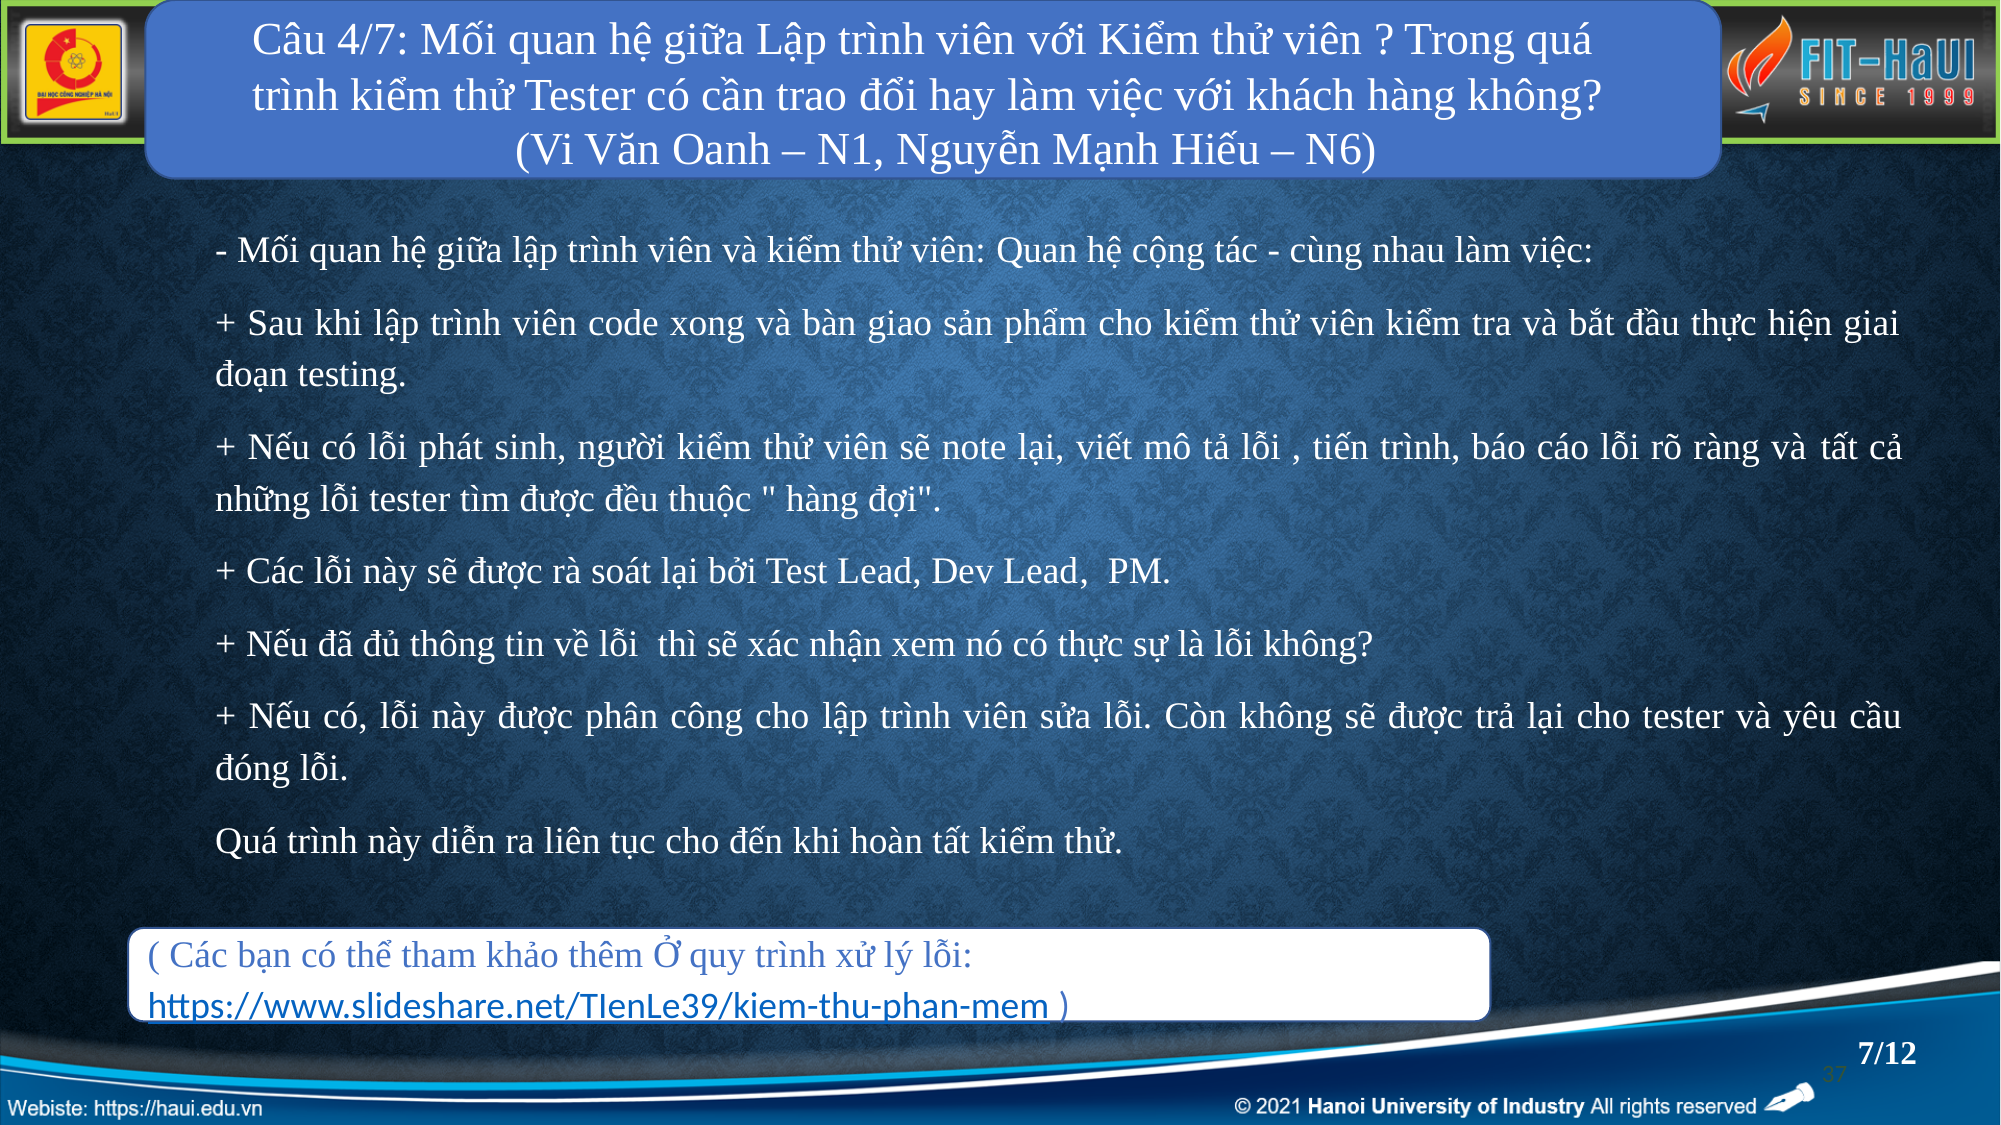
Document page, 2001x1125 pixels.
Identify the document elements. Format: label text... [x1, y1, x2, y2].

slide_number 37 [1412, 1042, 1863, 1103]
picture [0, 0, 2001, 1125]
text_box ( Các bạn có thể tham khảo thêm Ở quy trình xử lý lỗi: https://www.slideshare.net/TIenLe39/kiem-thu-phan-mem ) [127, 926, 1492, 1023]
text_box - Mối quan hệ giữa lập trình viên và kiểm thử viên: Quan hệ cộng tác - cùng nhau làm việc: + Sau khi lập trình viên code xong và bàn giao sản phẩm cho kiểm thử viên kiểm tra và bắt đầu thực hiện giai đoạn testing. + Nếu có lỗi phát sinh, người kiểm thử viên sẽ note lại, viết mô tả lỗi , tiến trình, báo cáo lỗi rõ ràng và tất cả những lỗi tester tìm được đều thuộc " hàng đợi". + Các lỗi này sẽ được rà soát lại bởi Test Lead, Dev Lead, PM. + Nếu đã đủ thông tin về lỗi thì sẽ xác nhận xem nó có thực sự là lỗi không? + Nếu có, lỗi này được phân công cho lập trình viên sửa lỗi. Còn không sẽ được trả lại cho tester và yêu cầu đóng lỗi. Quá trình này diễn ra liên tục cho đến khi hoàn tất kiểm thử. [200, 210, 1918, 868]
footer 7/12 [1775, 1021, 2000, 1082]
text_box [144, 0, 1723, 180]
text_box Câu 4/7: Mối quan hệ giữa Lập trình viên với Kiểm thử viên ? Trong quá trình kiểm thử Tester có cần trao đổi hay làm việc với khách hàng không? (Vi Văn Oanh – N1, Nguyễn Mạnh Hiếu – N6) [237, 1, 1656, 182]
